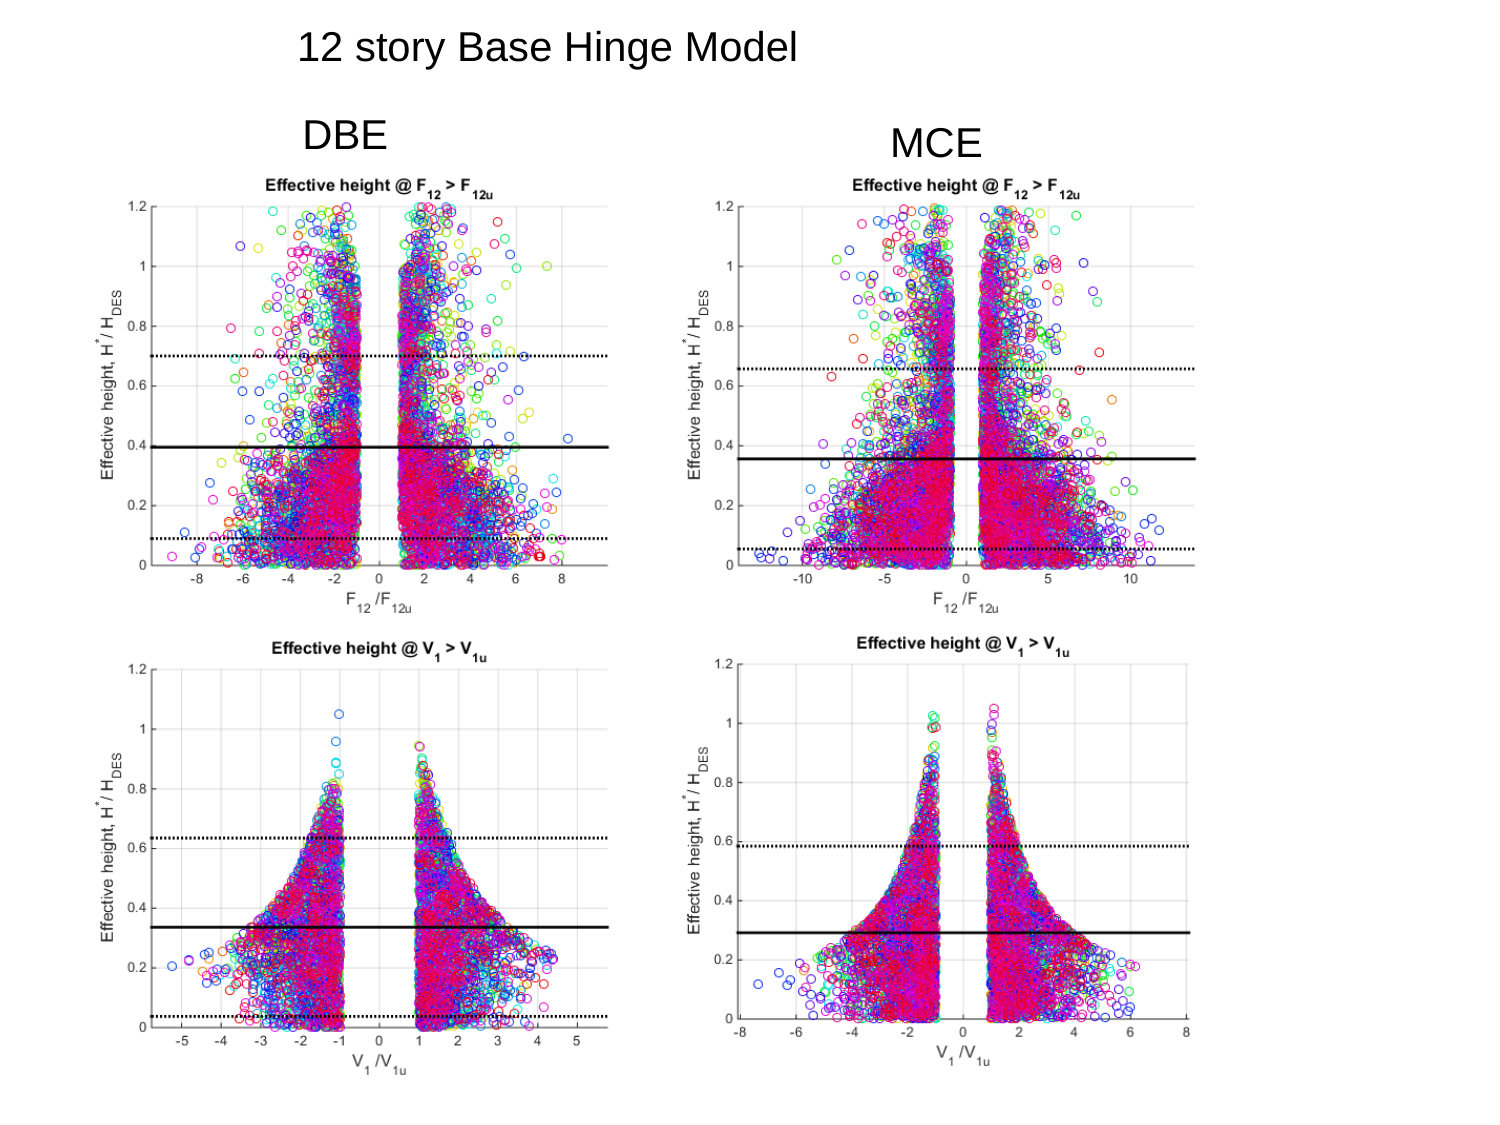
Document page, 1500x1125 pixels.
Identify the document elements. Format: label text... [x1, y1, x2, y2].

text_box MCE [874, 108, 1038, 167]
list 12 story Base Hinge Model [75, 12, 1250, 75]
picture [74, 632, 1244, 1079]
picture [74, 174, 1250, 616]
text_box DBE [287, 99, 450, 159]
